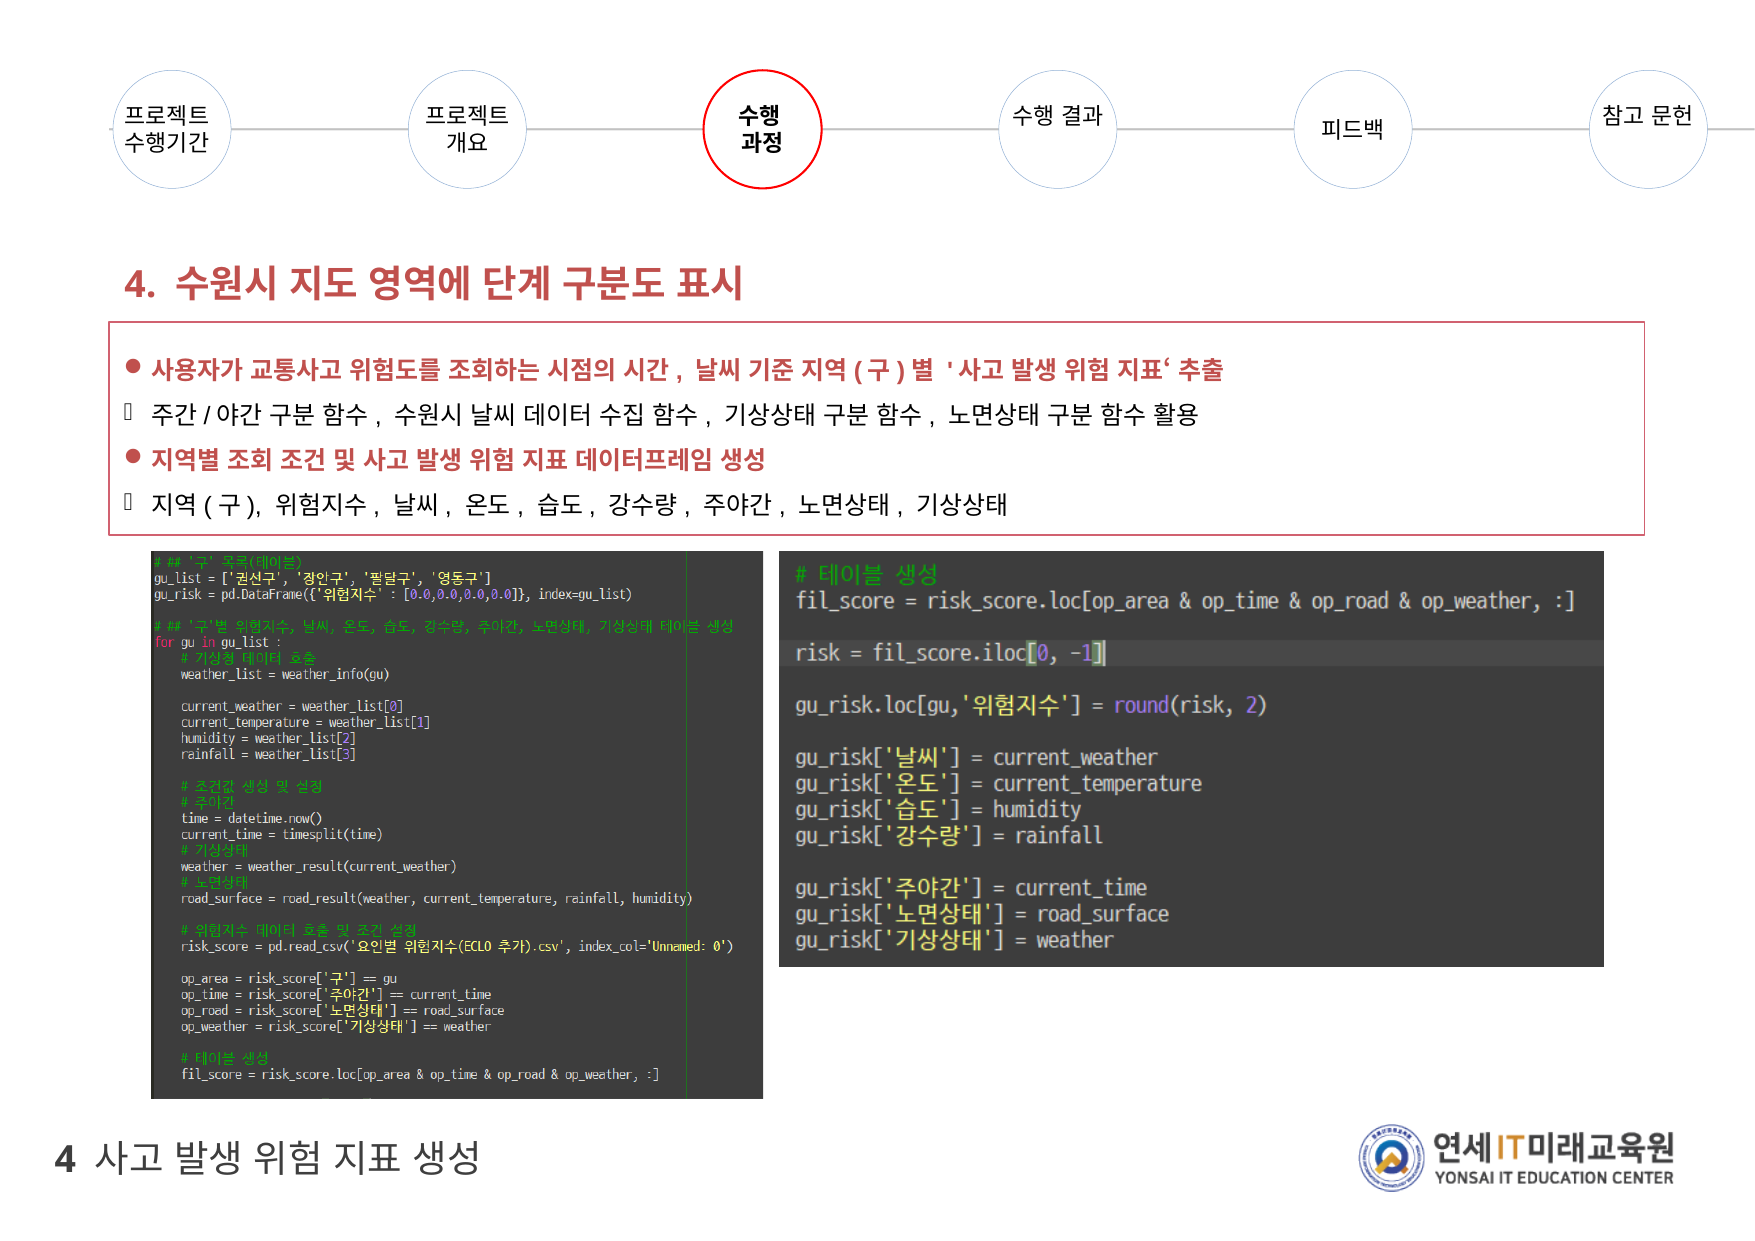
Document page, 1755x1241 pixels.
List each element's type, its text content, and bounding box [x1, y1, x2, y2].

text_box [150, 551, 1604, 1099]
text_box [109, 70, 1755, 189]
picture [1357, 1124, 1684, 1192]
text_box 사용자가 교통사고 위험도를 조회하는 시점의 시간, 날씨 기준 지역(구)별 '사고 발생 위험 지표‘ 추출 주간/야간 구분 함수, 수원시 날씨 데이터 수집 함수, 기상상태 구분 함수, 노면상태 구분 함수 활용 지역별 조회 조건 및 사고 발생 위험 지표 데이터프레임 생성 지역(구), 위험지수, 날씨, 온도, 습도, 강수량, 주야간, 노면상태, 기상상태 [107, 320, 1646, 537]
text_box 4. 수원시 지도 영역에 단계 구분도 표시 [108, 244, 1647, 321]
text_box 4 사고 발생 위험 지표 생성 [39, 1127, 563, 1188]
